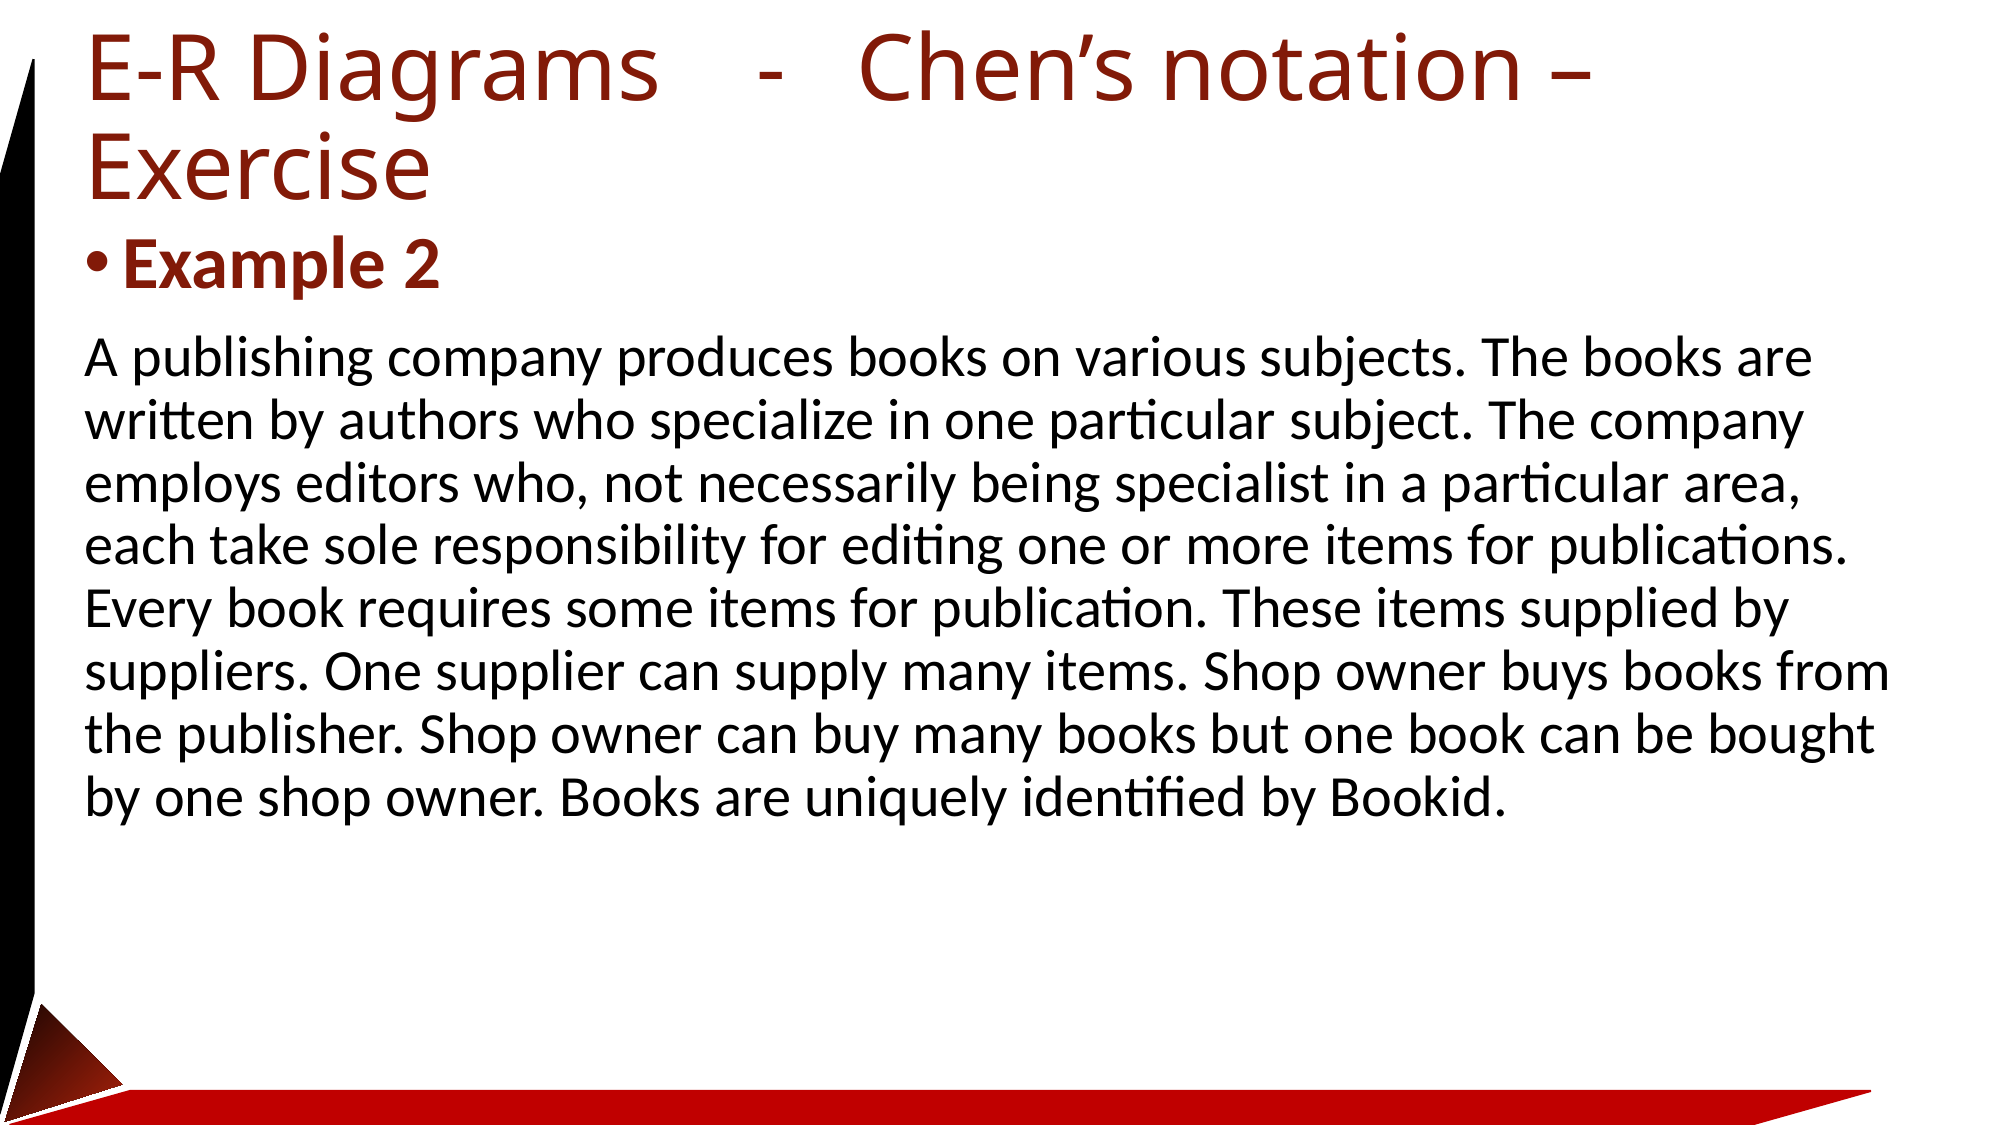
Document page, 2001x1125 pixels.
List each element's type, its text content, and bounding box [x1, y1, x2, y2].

title E-R Diagrams - Chen’s notation – Exercise [69, 45, 1971, 197]
list Example 2 A publishing company produces books on various subjects. The books are written by authors who specialize in one particular subject. The company employs editors who, not necessarily being specialist in a particular area, each take sole responsibility for editing one or more items for publications. Every book requires some items for publication. These items supplied by suppliers. One supplier can supply many items. Shop owner buys books from the publisher. Shop owner can buy many books but one book can be bought by one shop owner. Books are uniquely identified by Bookid. [69, 216, 1922, 1066]
